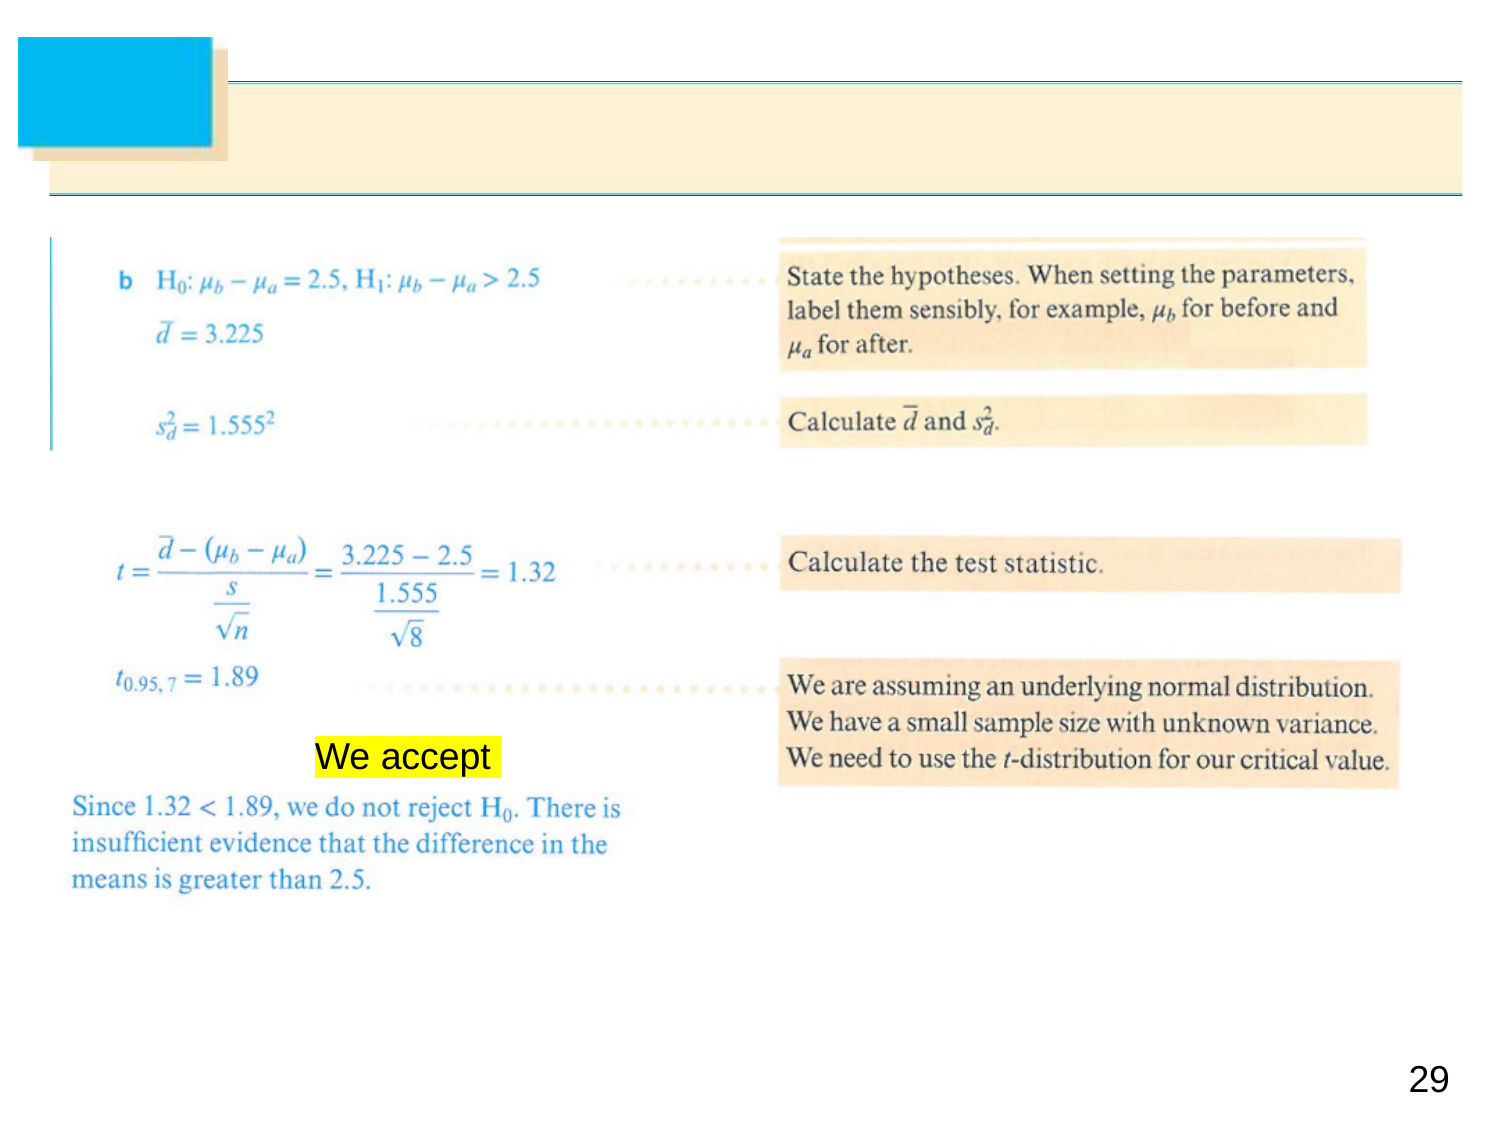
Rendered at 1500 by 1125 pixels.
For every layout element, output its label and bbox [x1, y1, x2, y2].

picture [25, 499, 1417, 913]
picture [18, 37, 1463, 196]
picture [49, 237, 1370, 463]
